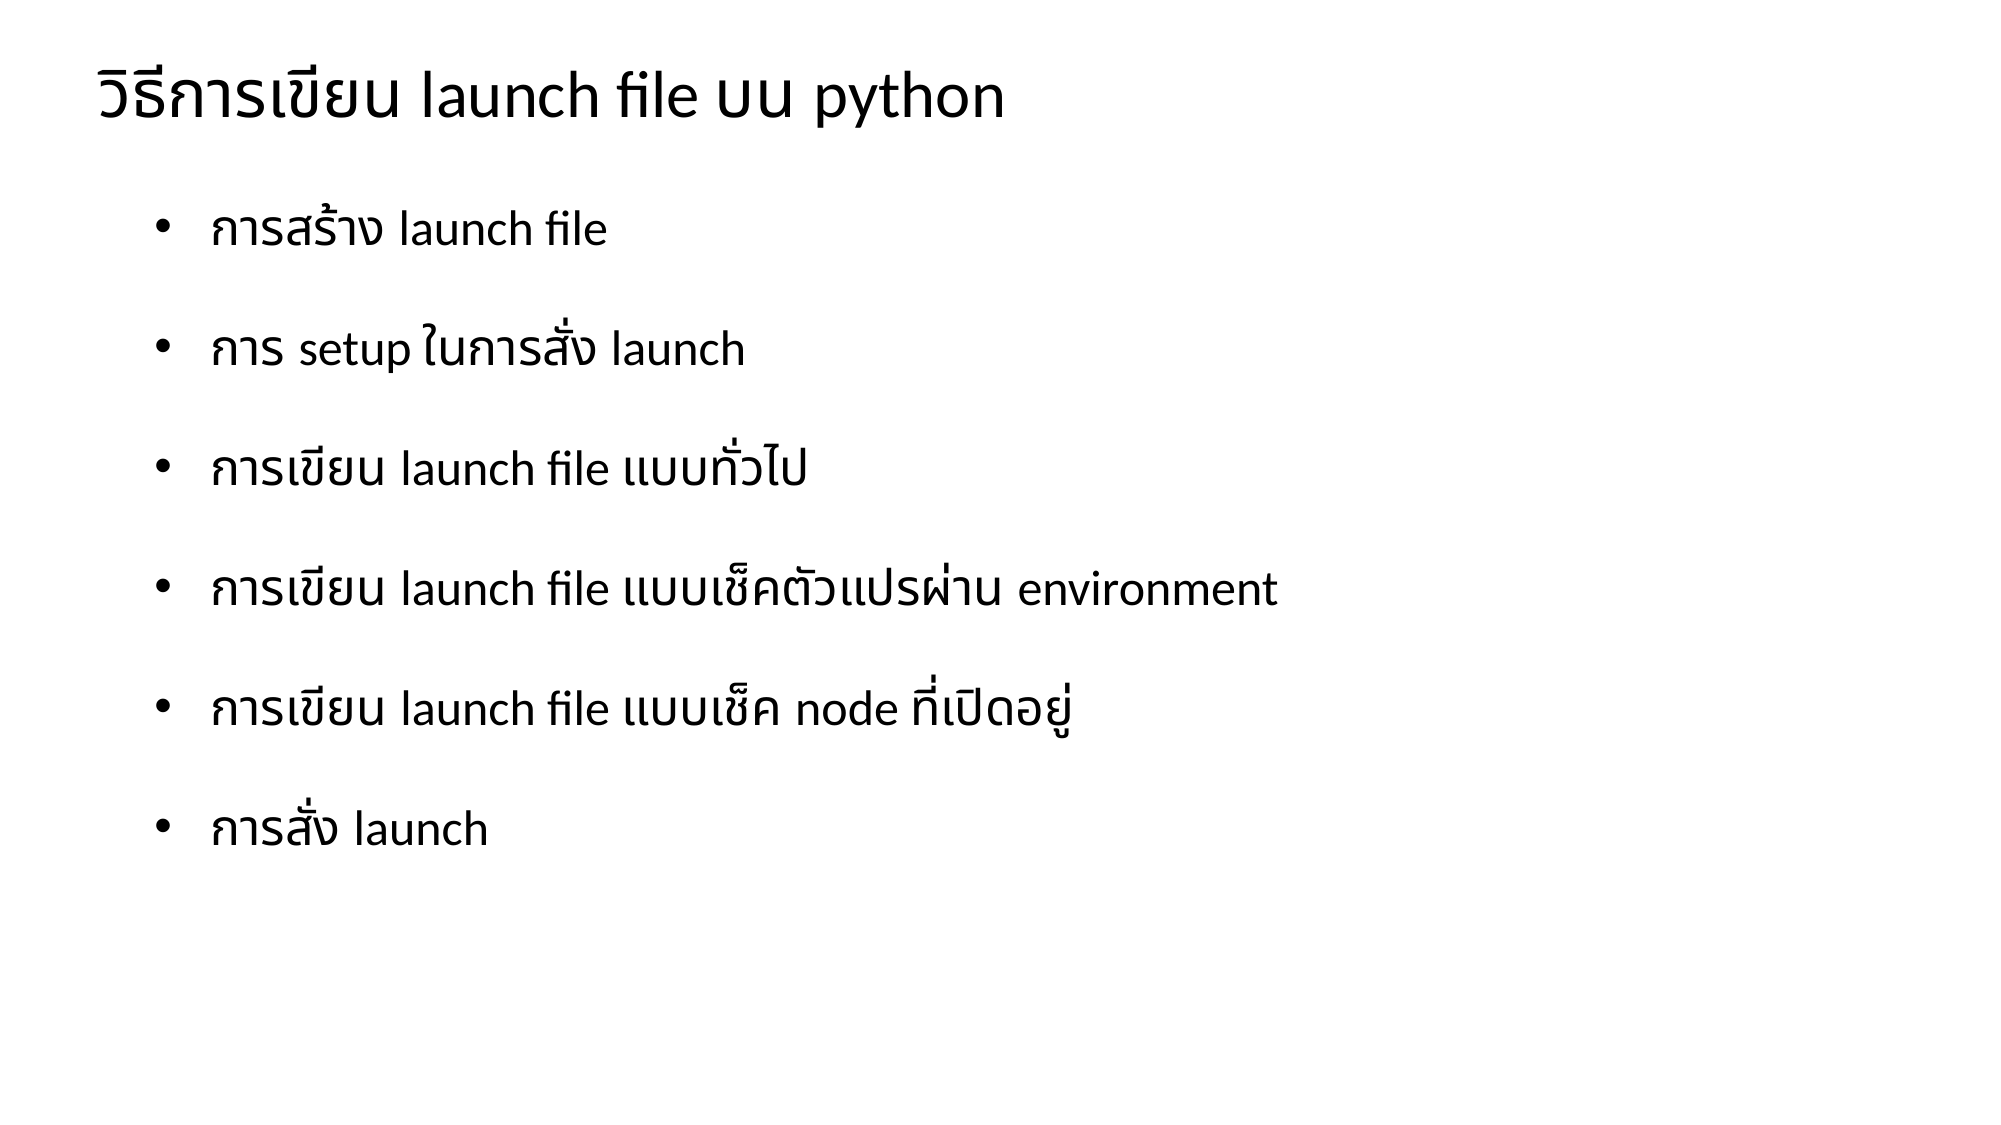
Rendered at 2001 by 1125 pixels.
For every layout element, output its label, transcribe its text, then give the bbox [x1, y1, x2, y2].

text_box การสร้าง launch file การ setup ในการสั่ง launch การเขียน launch file แบบทั่วไป การเขียน launch file แบบเช็คตัวแปรผ่าน environment การเขียน launch file แบบเช็ค node ที่เปิดอยู่ การสั่ง launch [139, 188, 1490, 864]
subtitle วิธีการเขียน launch file บน python [83, 52, 1584, 325]
